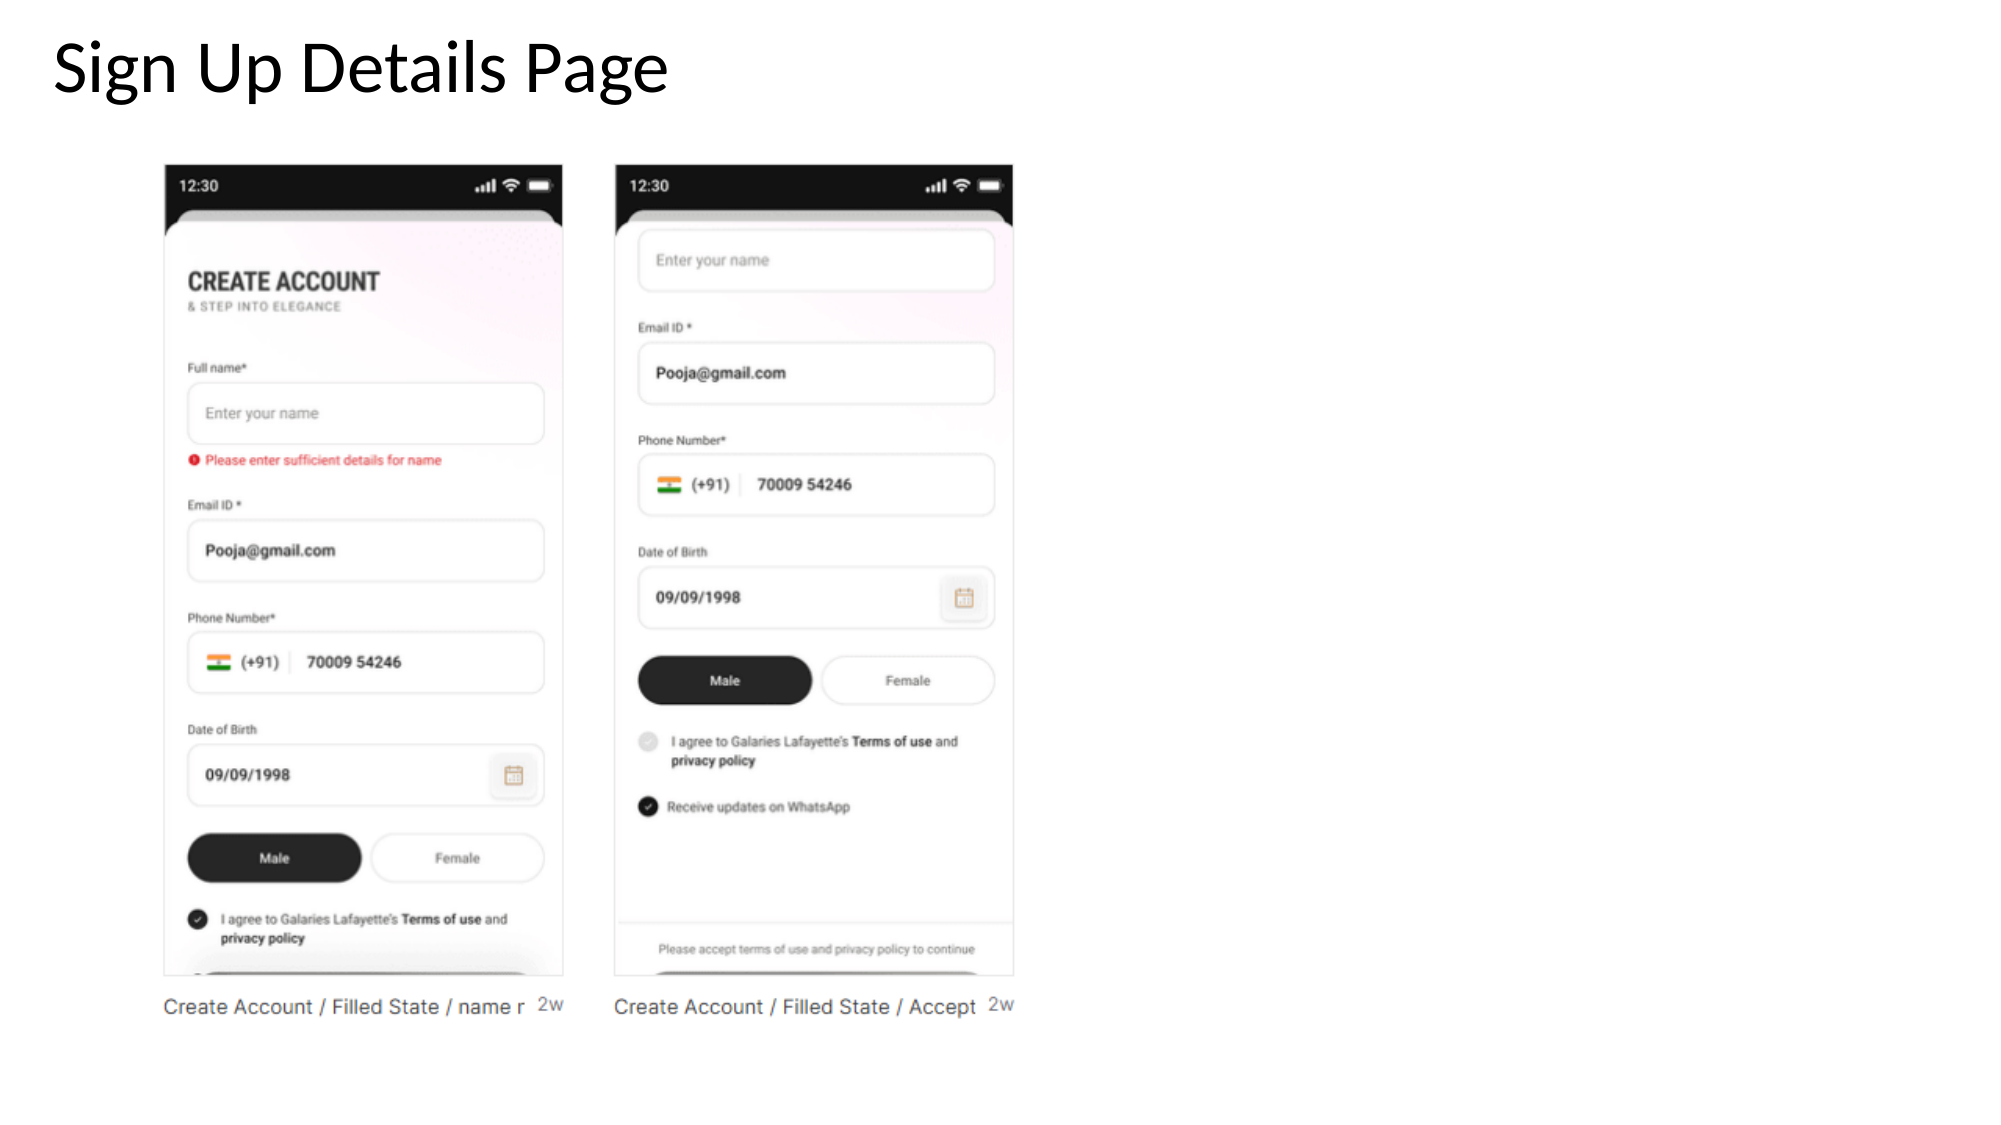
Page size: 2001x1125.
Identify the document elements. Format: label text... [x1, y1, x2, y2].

title Sign Up Details Page [0, 33, 903, 117]
picture [151, 148, 1038, 1047]
